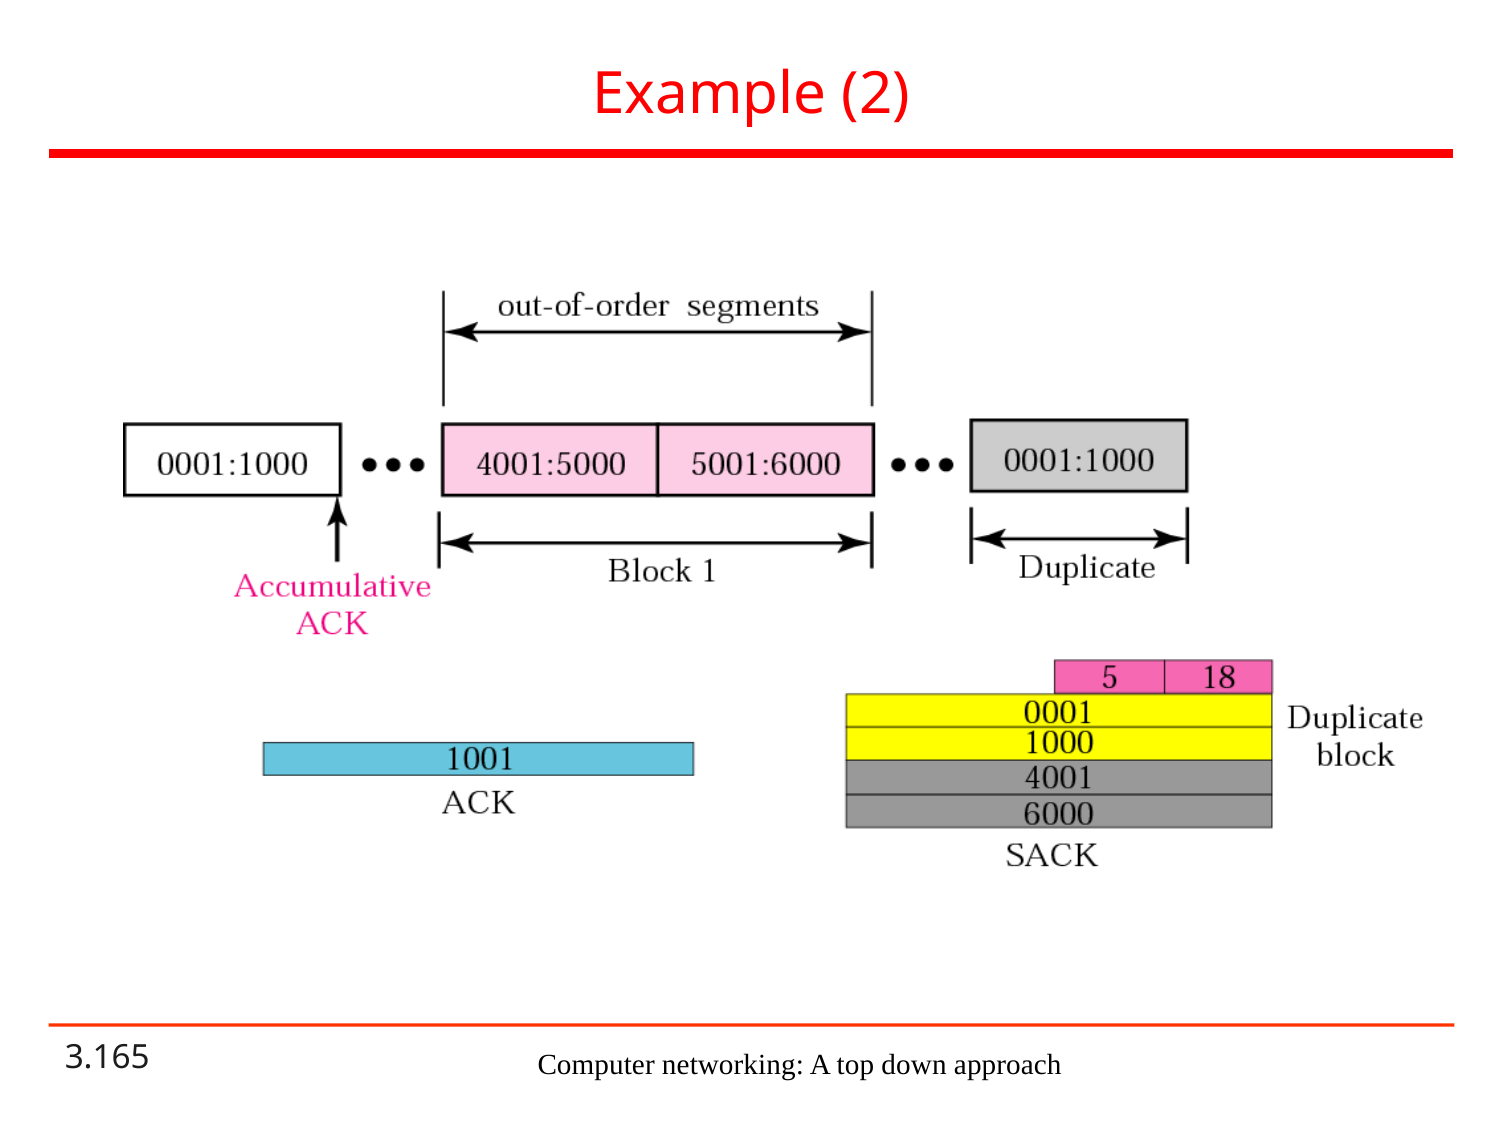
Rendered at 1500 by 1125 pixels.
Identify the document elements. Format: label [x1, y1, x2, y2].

picture [123, 287, 1426, 876]
footer [512, 1037, 1088, 1089]
title [59, 37, 1443, 143]
